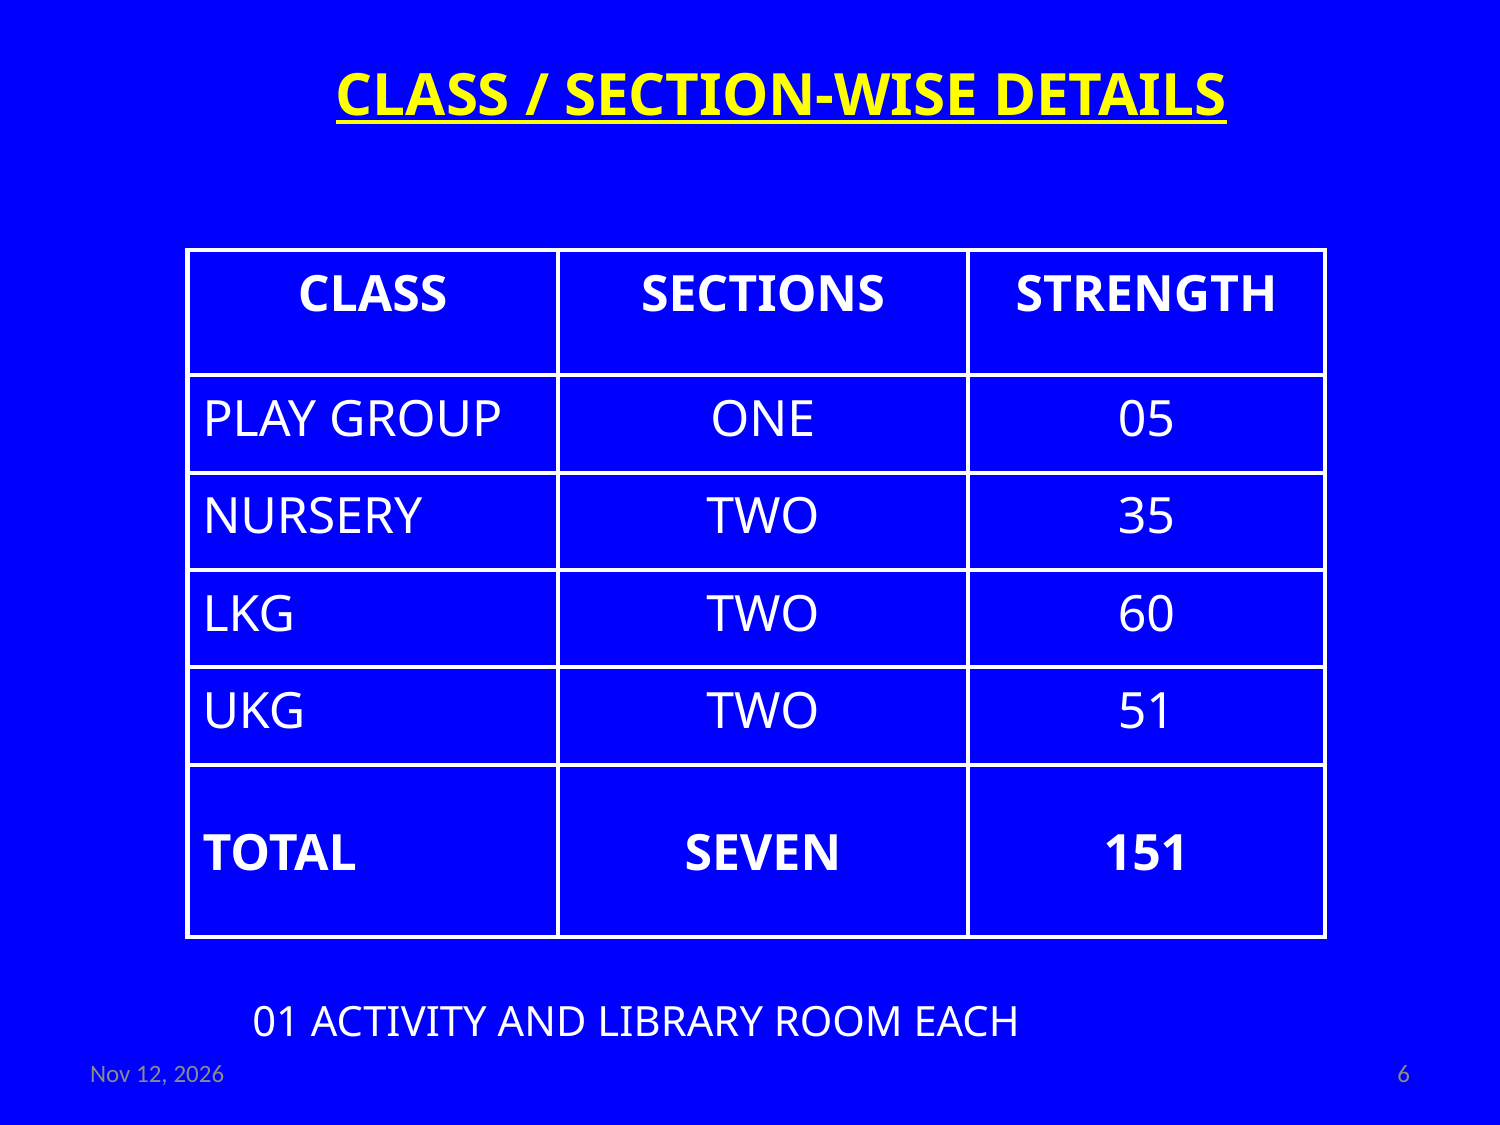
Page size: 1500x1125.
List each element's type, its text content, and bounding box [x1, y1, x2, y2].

table_cell TWO [560, 669, 966, 763]
table_cell LKG [190, 572, 556, 665]
table_cell 60 [970, 572, 1323, 665]
table_header SECTIONS [560, 252, 966, 373]
table_cell PLAY GROUP [190, 377, 556, 471]
table_cell SEVEN [560, 767, 966, 935]
table_cell UKG [190, 669, 556, 763]
table_cell TWO [560, 475, 966, 568]
slide_number 23-Nov-21 [75, 1042, 425, 1103]
table_cell 35 [970, 475, 1323, 568]
slide_number 6 [1074, 1042, 1425, 1103]
table_cell ONE [560, 377, 966, 471]
table_cell 51 [970, 669, 1323, 763]
table_cell TOTAL [190, 767, 556, 935]
text_box 01 ACTIVITY AND LIBRARY ROOM EACH [237, 987, 1313, 1053]
table_header STRENGTH [970, 252, 1323, 373]
table_cell TWO [560, 572, 966, 665]
text_box CLASS / SECTION-WISE DETAILS [50, 49, 1438, 205]
table_cell 05 [970, 377, 1323, 471]
table_header CLASS [190, 252, 556, 373]
table_cell 151 [970, 767, 1323, 935]
table_cell NURSERY [190, 475, 556, 568]
